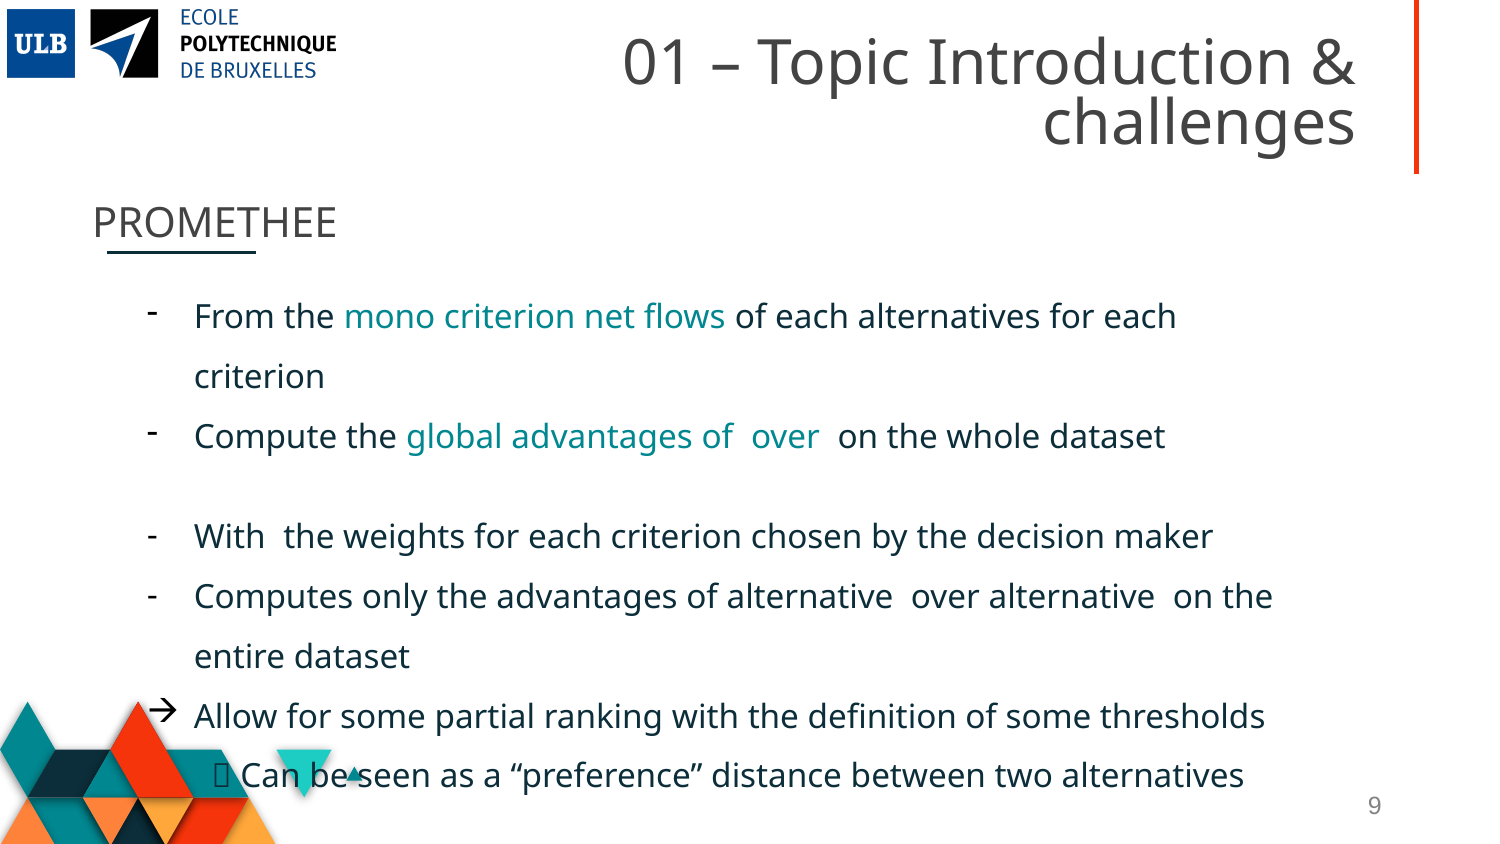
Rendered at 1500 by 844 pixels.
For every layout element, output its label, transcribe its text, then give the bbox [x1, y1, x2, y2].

slide_number 9 [1059, 782, 1397, 828]
title 01 – Topic Introduction & challenges [532, 76, 1372, 172]
picture [7, 9, 336, 78]
